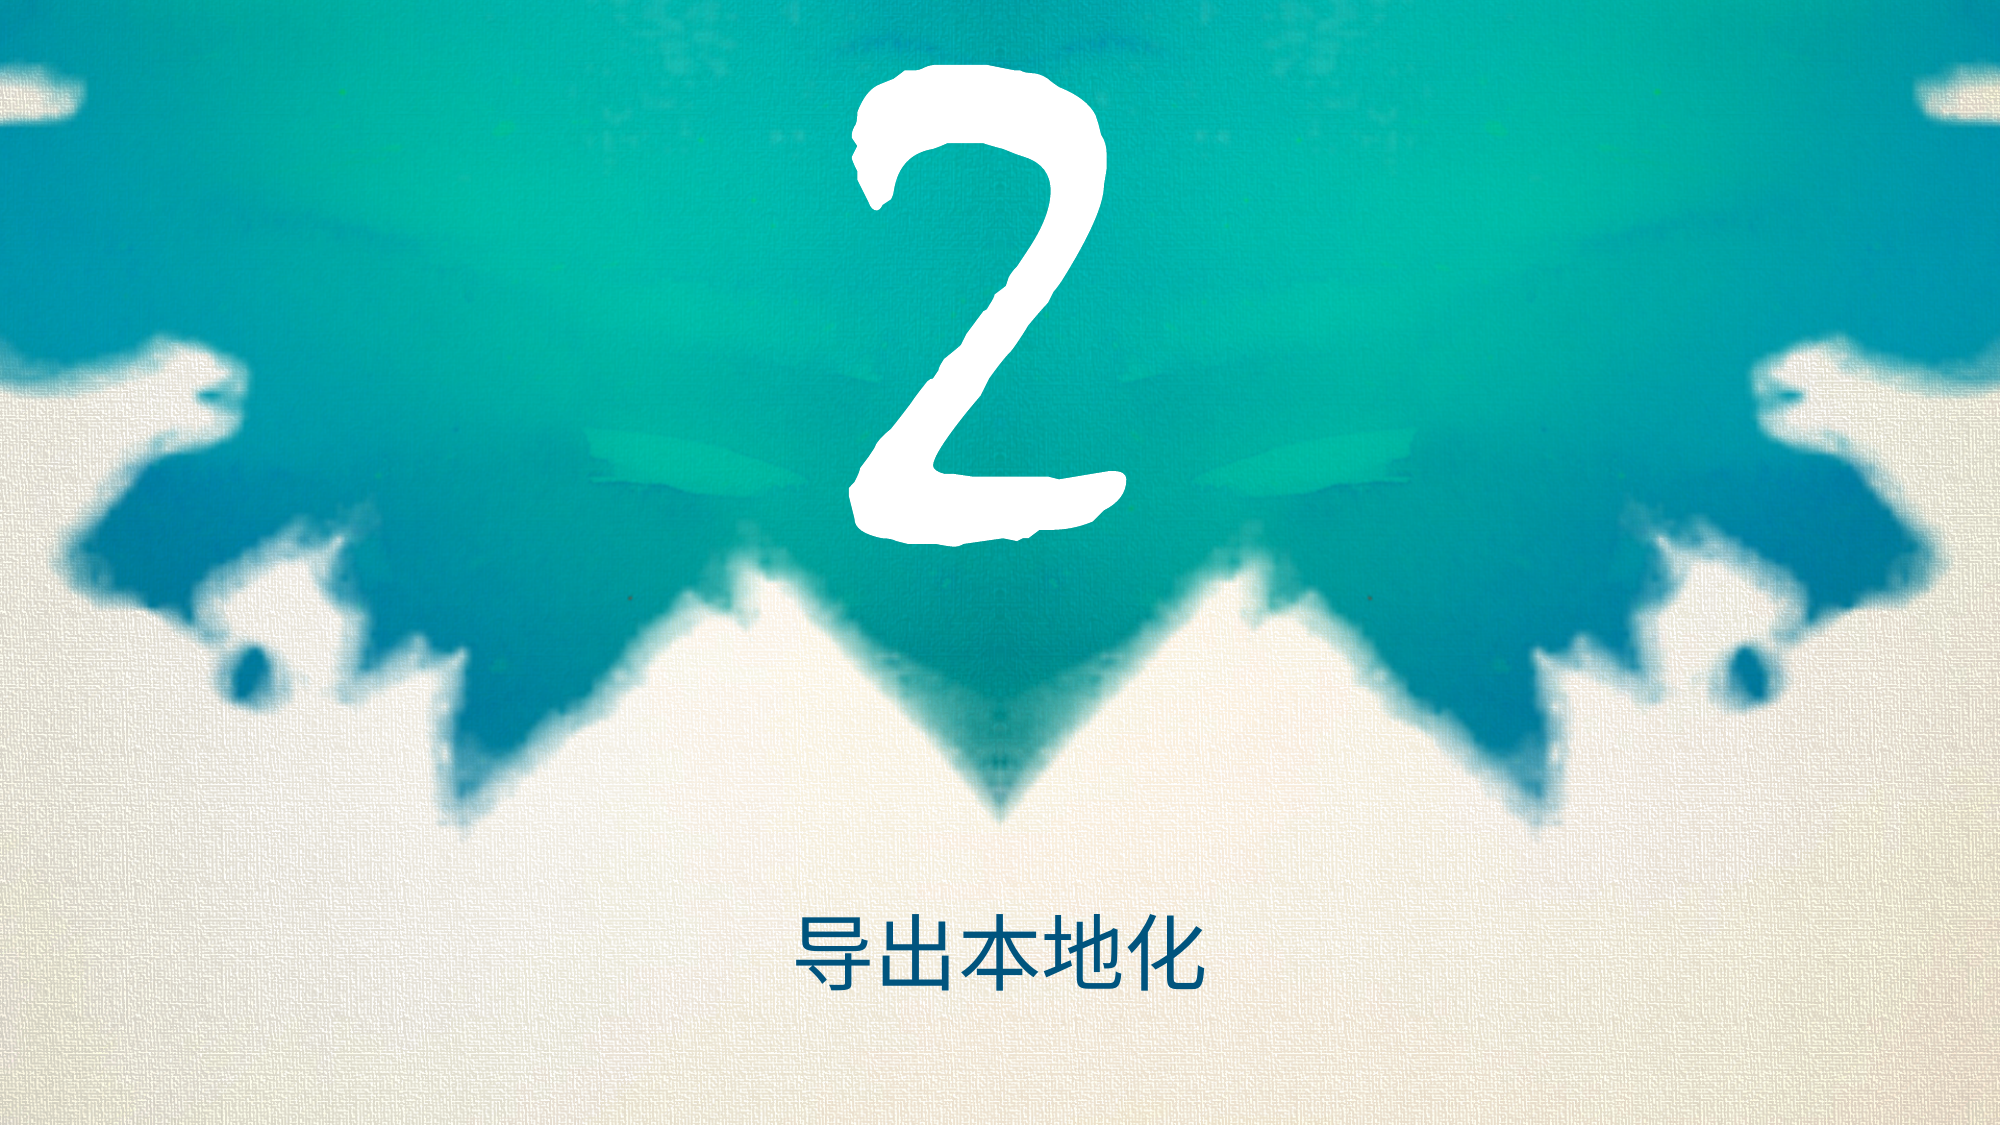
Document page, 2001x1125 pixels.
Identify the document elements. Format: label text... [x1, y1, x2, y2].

picture [0, 0, 2000, 1125]
text_box 导出本地化 [358, 924, 1642, 1009]
